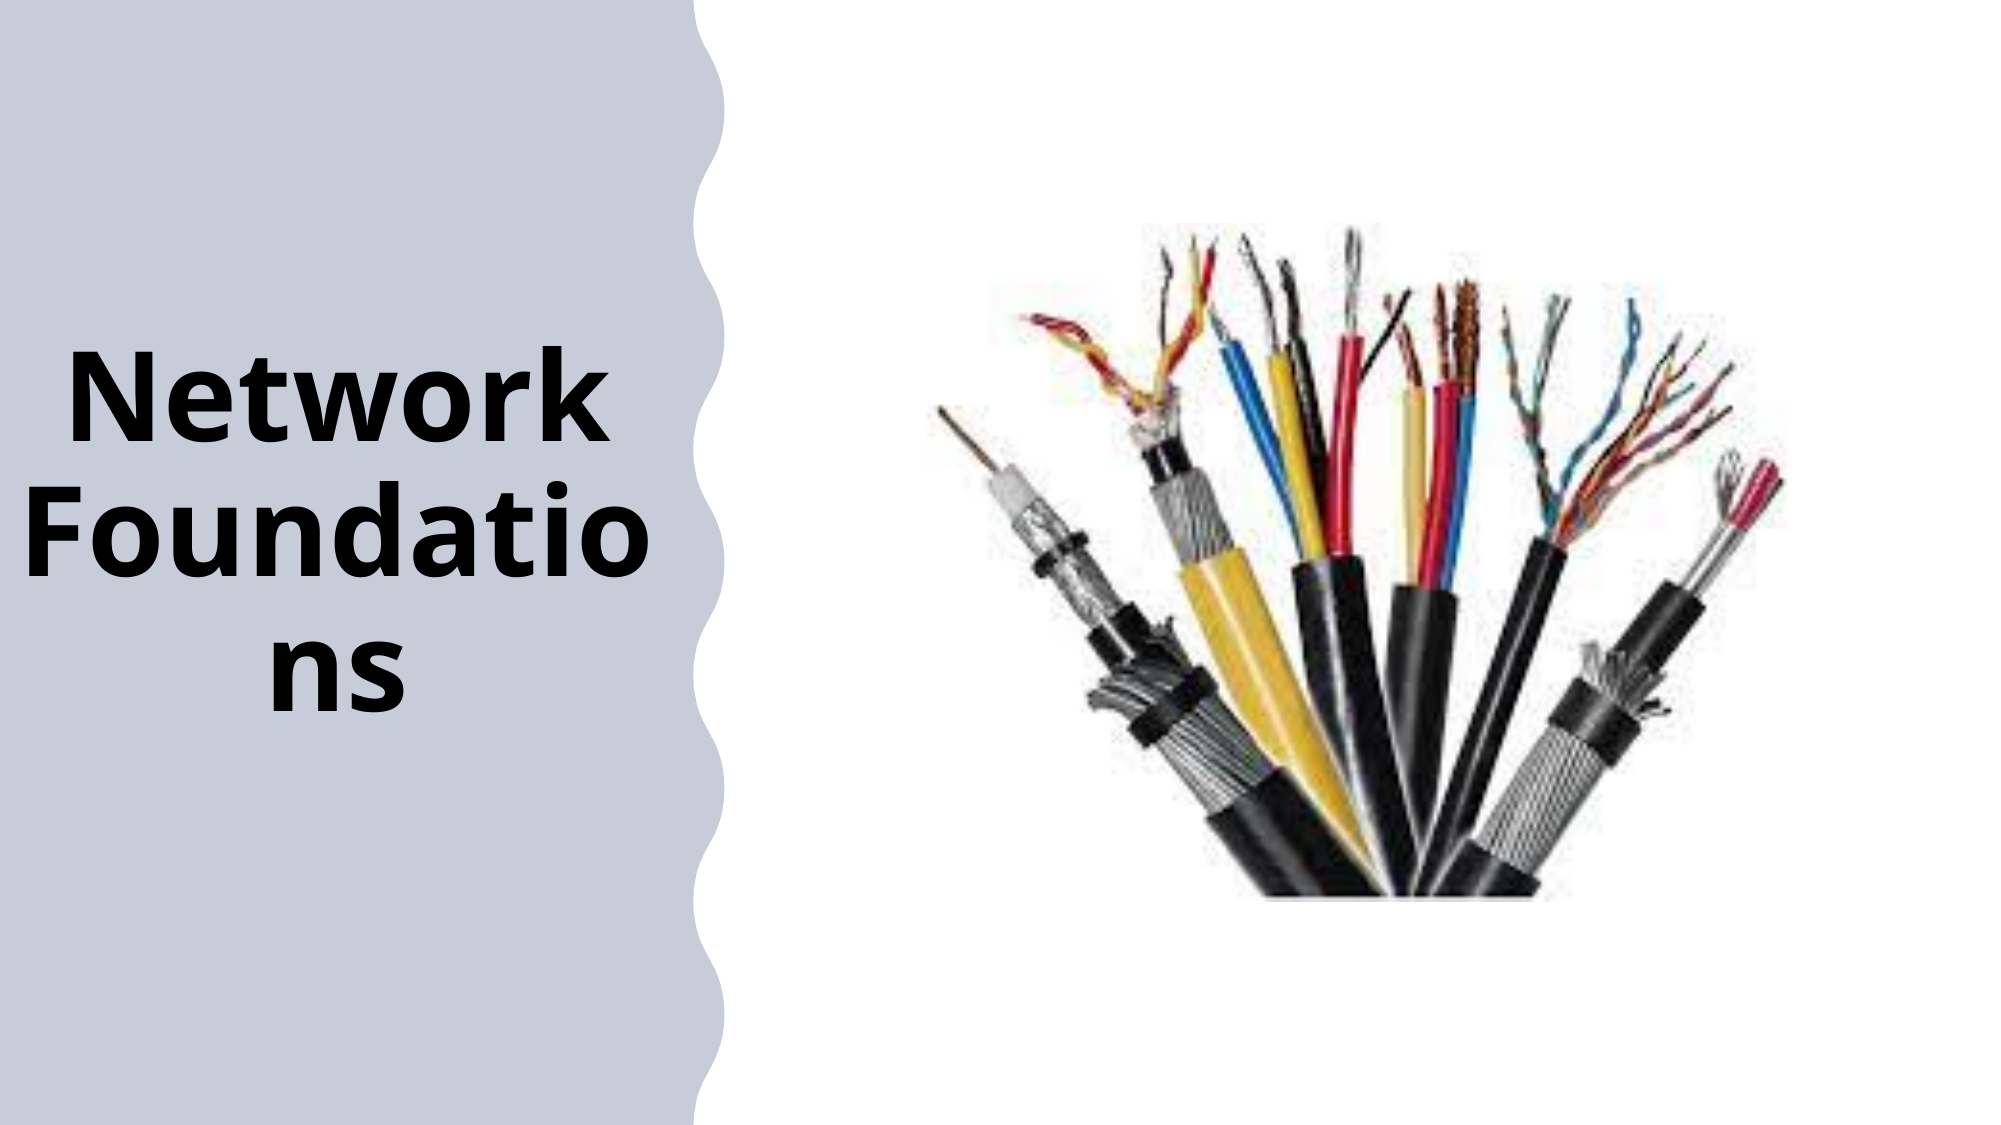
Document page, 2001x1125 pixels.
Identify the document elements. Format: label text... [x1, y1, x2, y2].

text_box [695, 0, 2000, 1125]
text_box [0, 0, 726, 1125]
title Network Foundations [0, 118, 674, 747]
picture [806, 223, 1895, 902]
